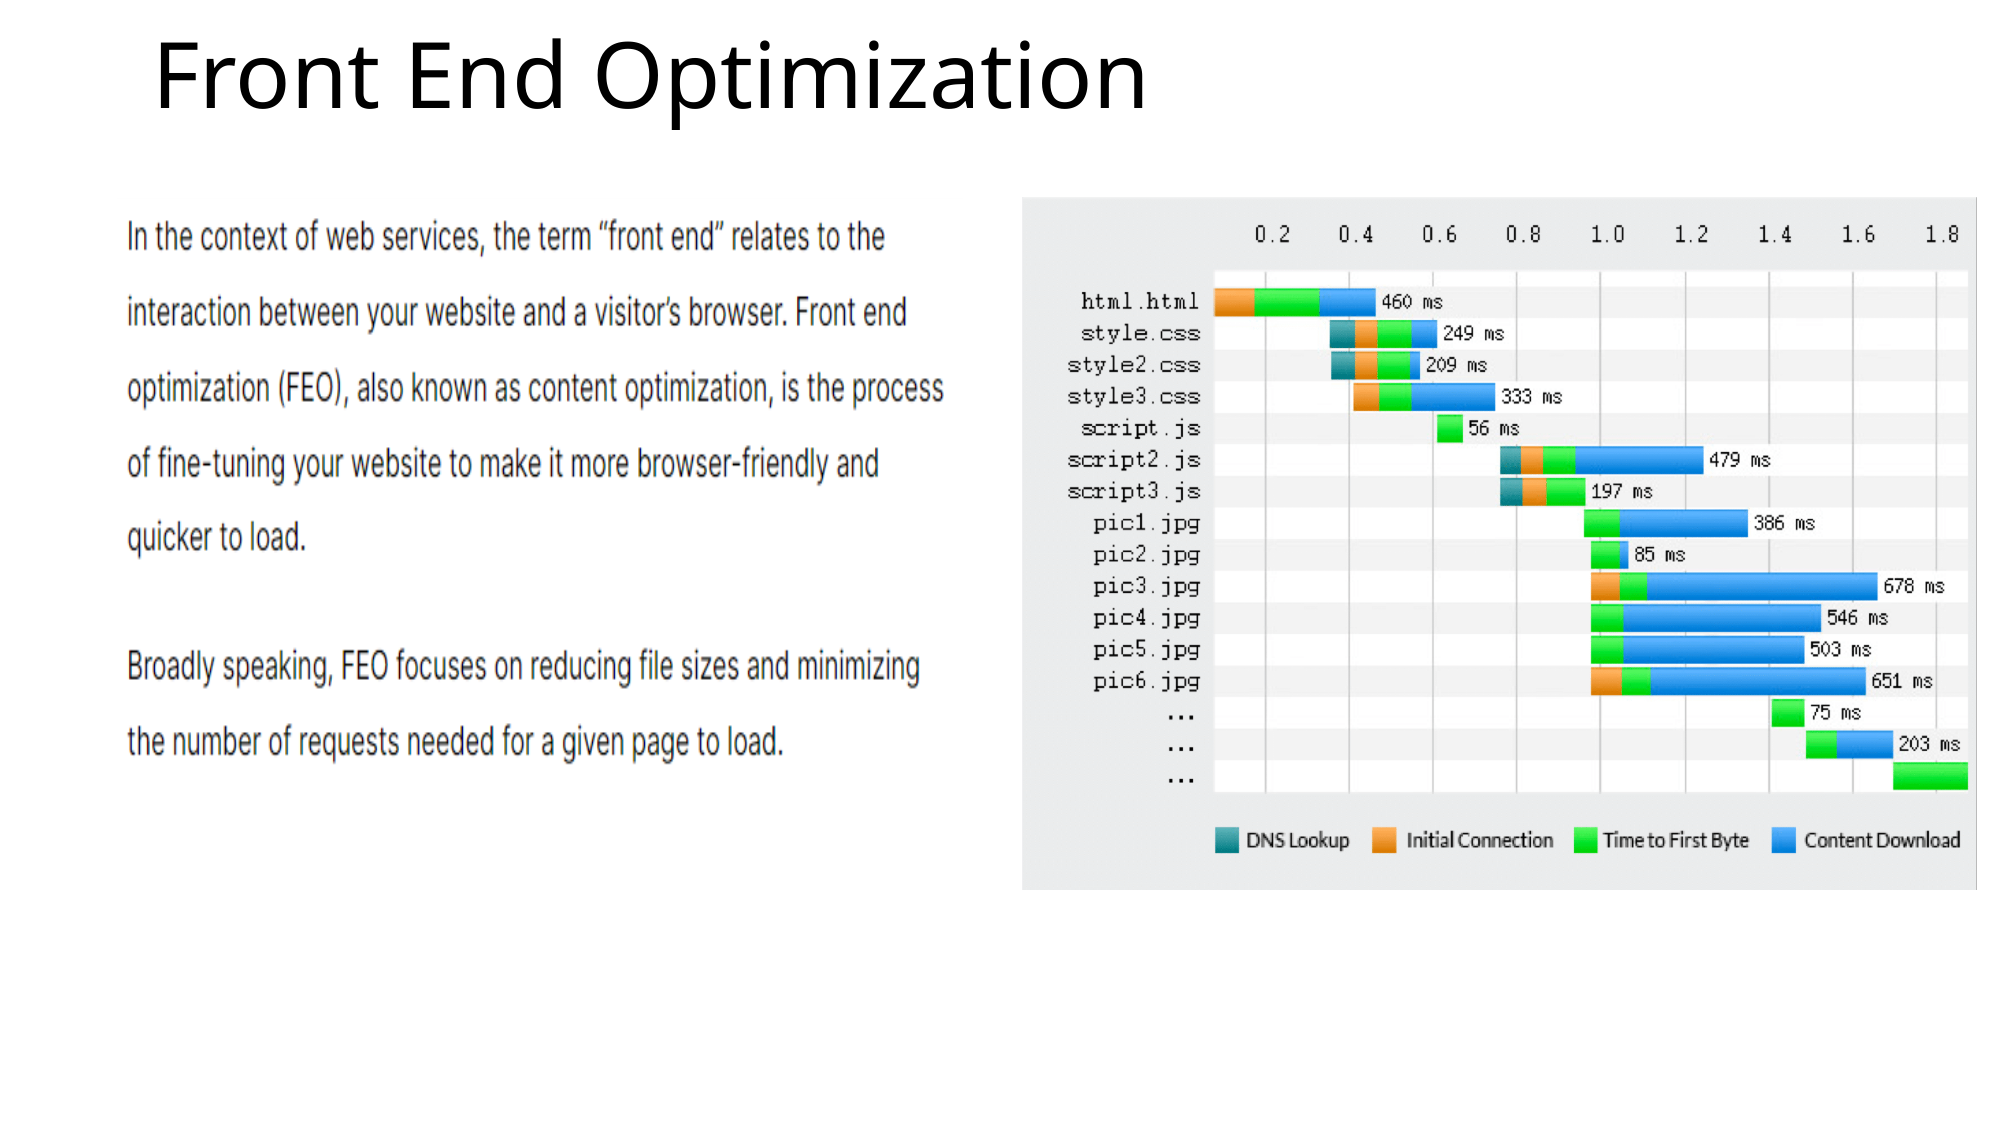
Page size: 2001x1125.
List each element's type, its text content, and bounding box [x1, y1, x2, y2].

picture [117, 197, 963, 840]
picture [1022, 197, 1977, 890]
title Front End Optimization [137, 0, 1863, 159]
